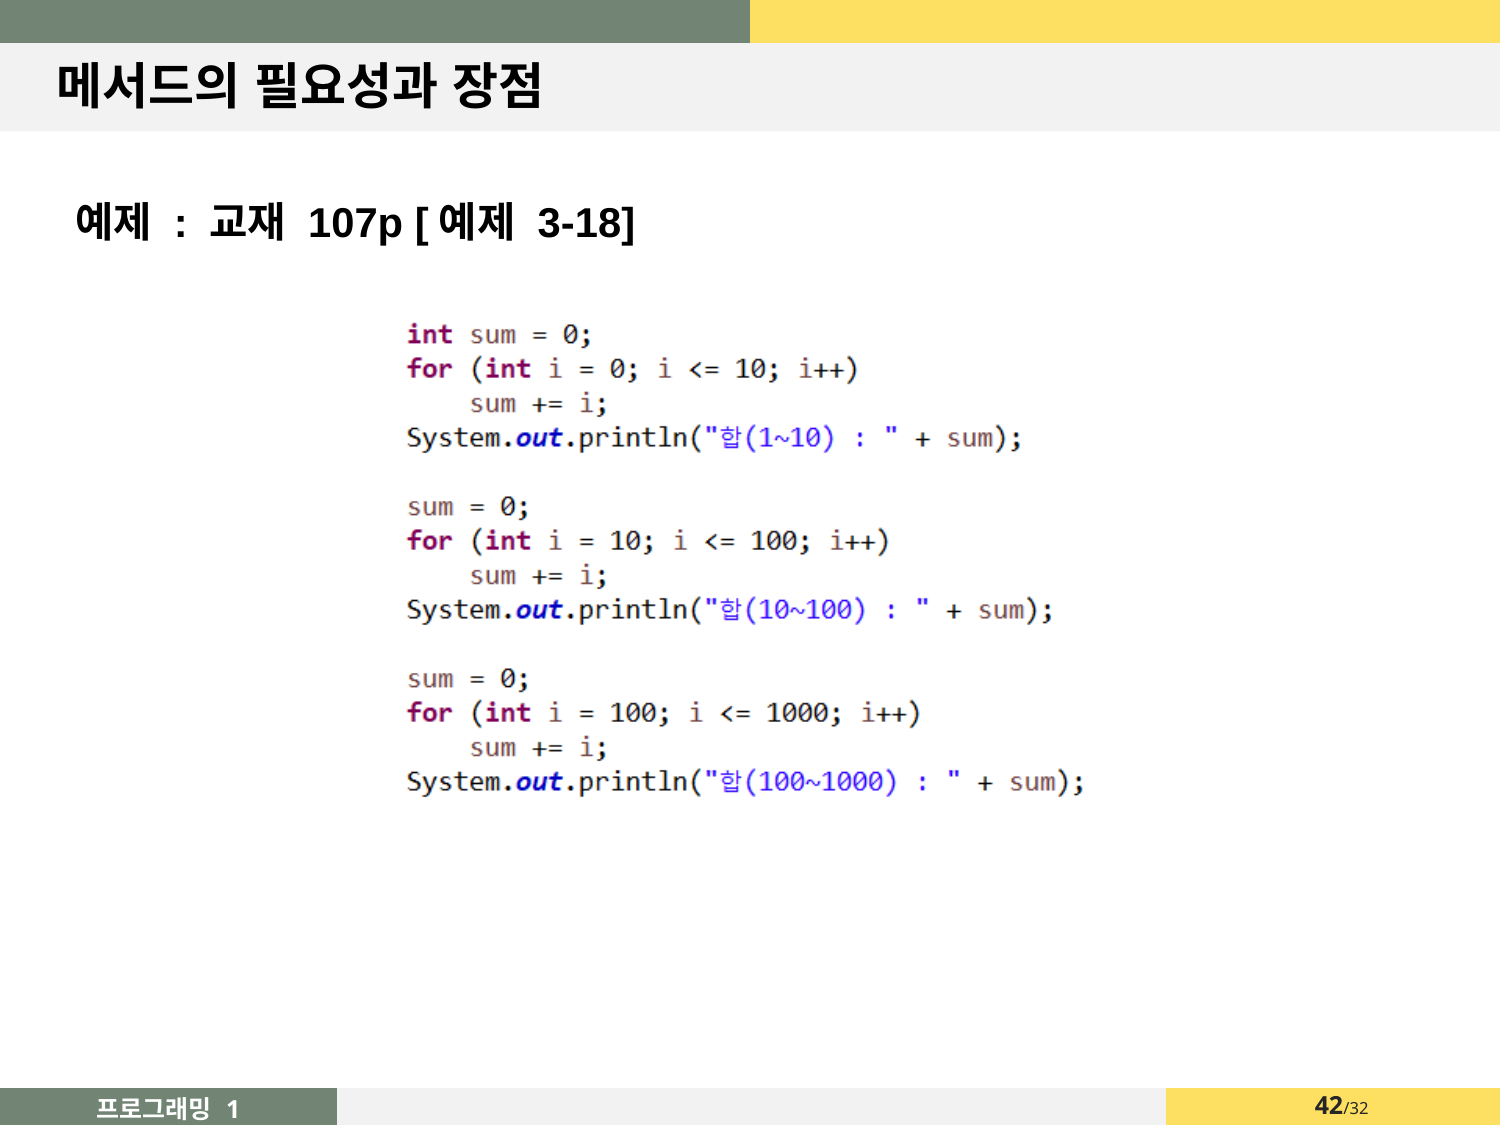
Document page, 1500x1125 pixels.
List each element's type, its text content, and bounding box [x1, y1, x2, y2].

title 메서드의 필요성과 장점 [41, 42, 1459, 128]
picture [402, 316, 1098, 808]
text_box 예제 : 교재 107p [예제 3-18] [60, 188, 651, 253]
